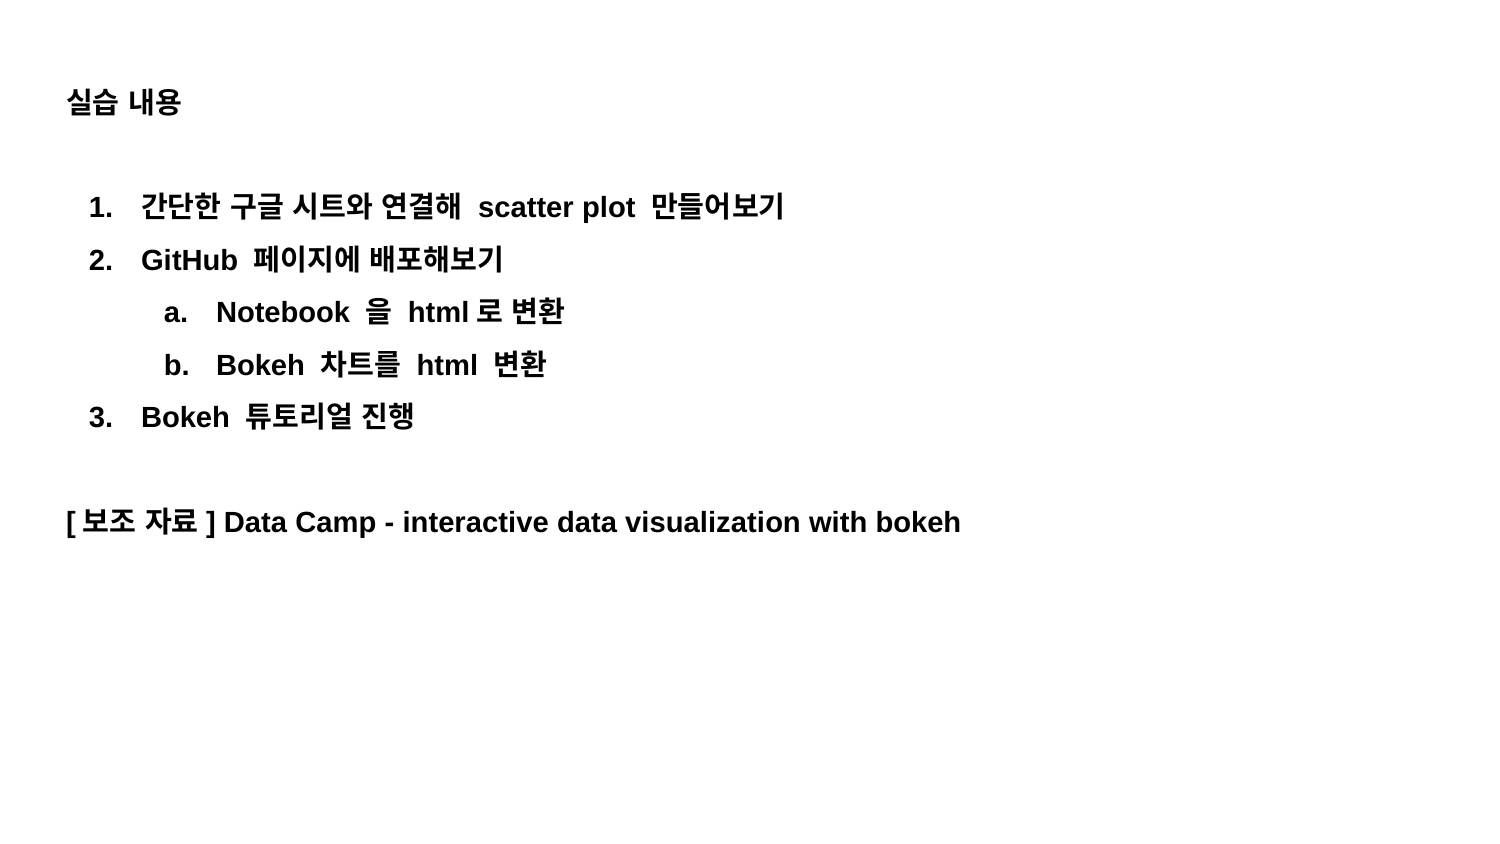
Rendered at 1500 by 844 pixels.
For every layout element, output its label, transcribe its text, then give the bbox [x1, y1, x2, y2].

title 실습 내용 간단한 구글 시트와 연결해 scatter plot 만들어보기 GitHub 페이지에 배포해보기 Notebook 을 html로 변환 Bokeh 차트를 html 변환 Bokeh 튜토리얼 진행 [보조 자료] Data Camp - interactive data visualization with bokeh [51, 51, 1449, 450]
